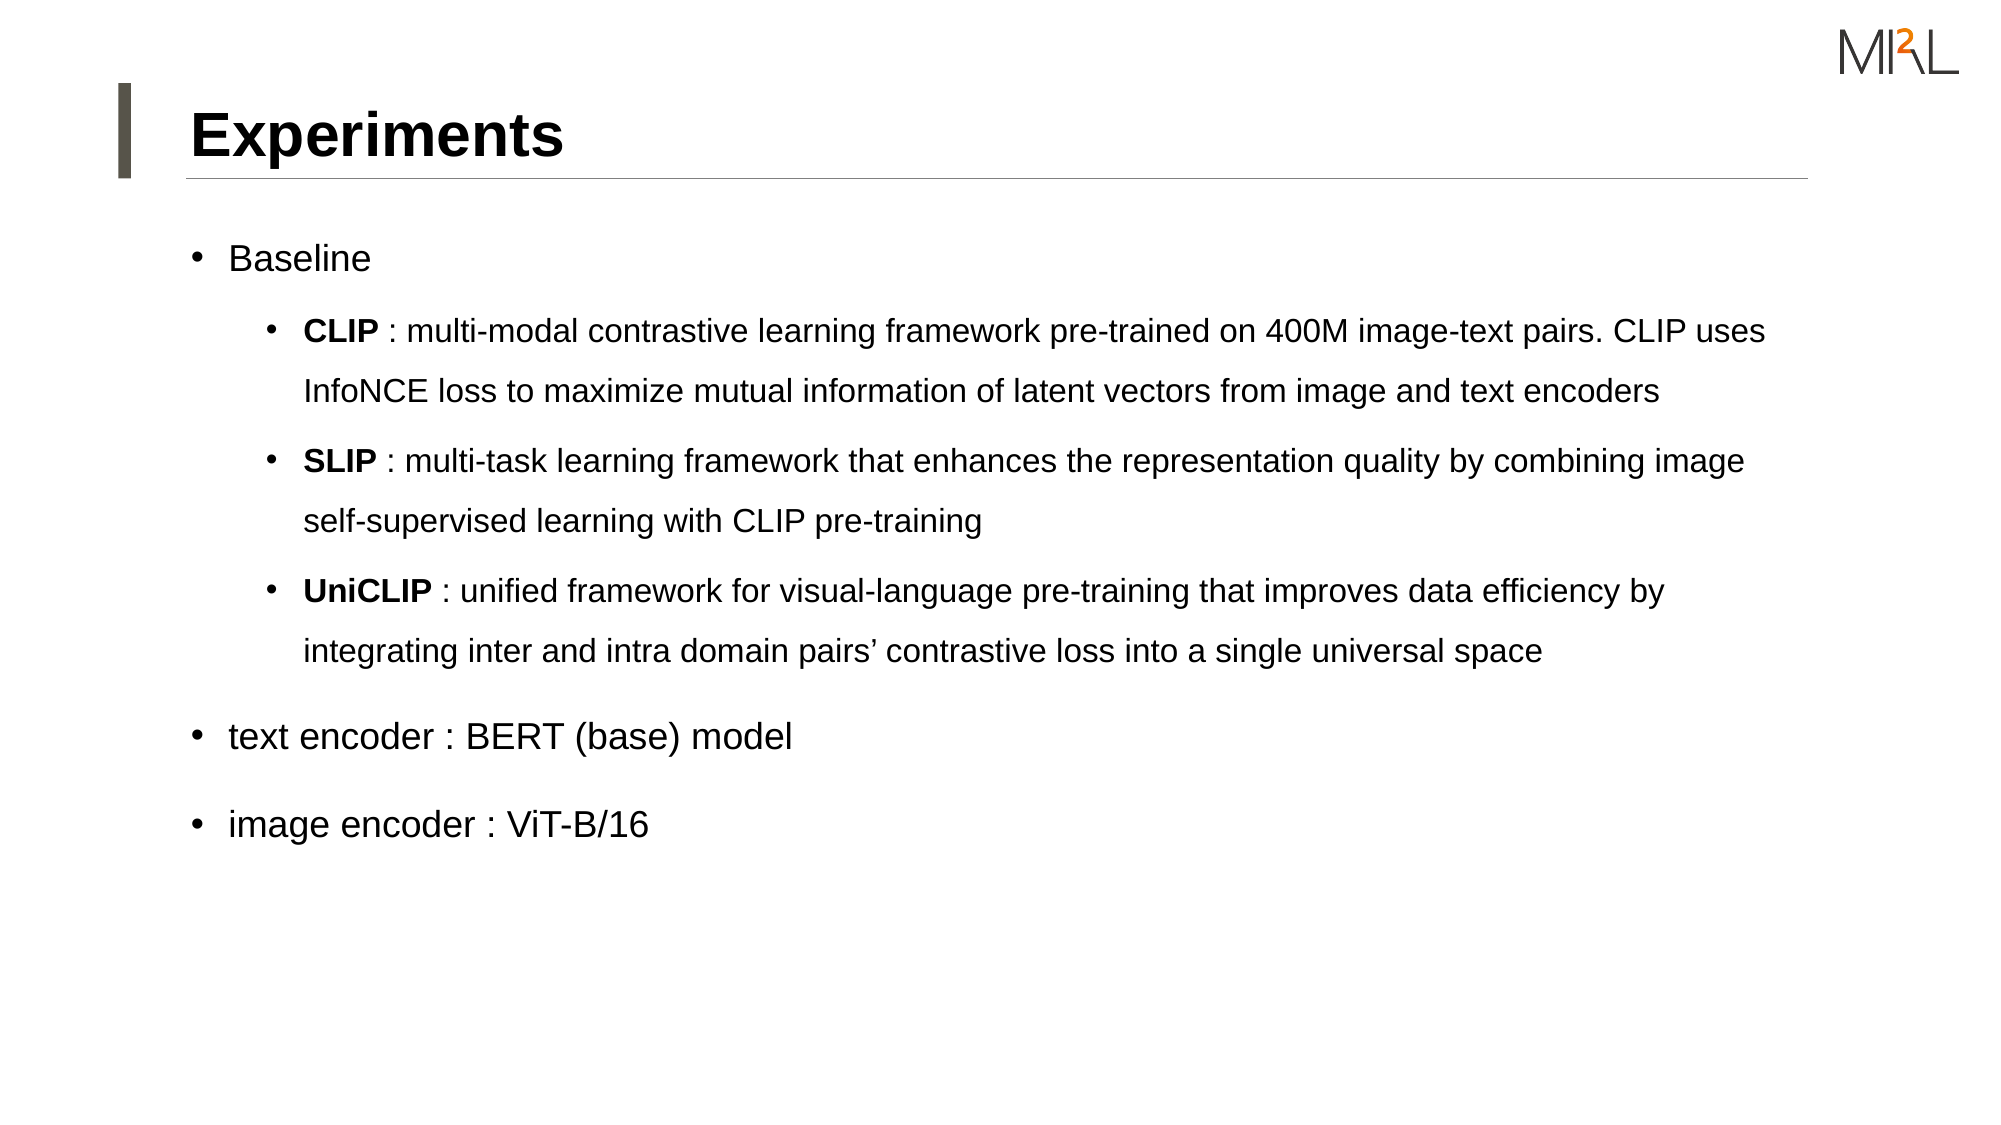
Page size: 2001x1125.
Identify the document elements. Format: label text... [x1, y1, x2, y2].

picture [1840, 28, 1959, 74]
text_box Baseline CLIP : multi-modal contrastive learning framework pre-trained on 400M image-text pairs. CLIP uses InfoNCE loss to maximize mutual information of latent vectors from image and text encoders SLIP : multi-task learning framework that enhances the representation quality by combining image self-supervised learning with CLIP pre-training UniCLIP : unified framework for visual-language pre-training that improves data efficiency by integrating inter and intra domain pairs’ contrastive loss into a single universal space text encoder : BERT (base) model image encoder : ViT-B/16 [175, 204, 1809, 1097]
text_box Experiments [175, 83, 1799, 189]
text_box [117, 82, 132, 179]
